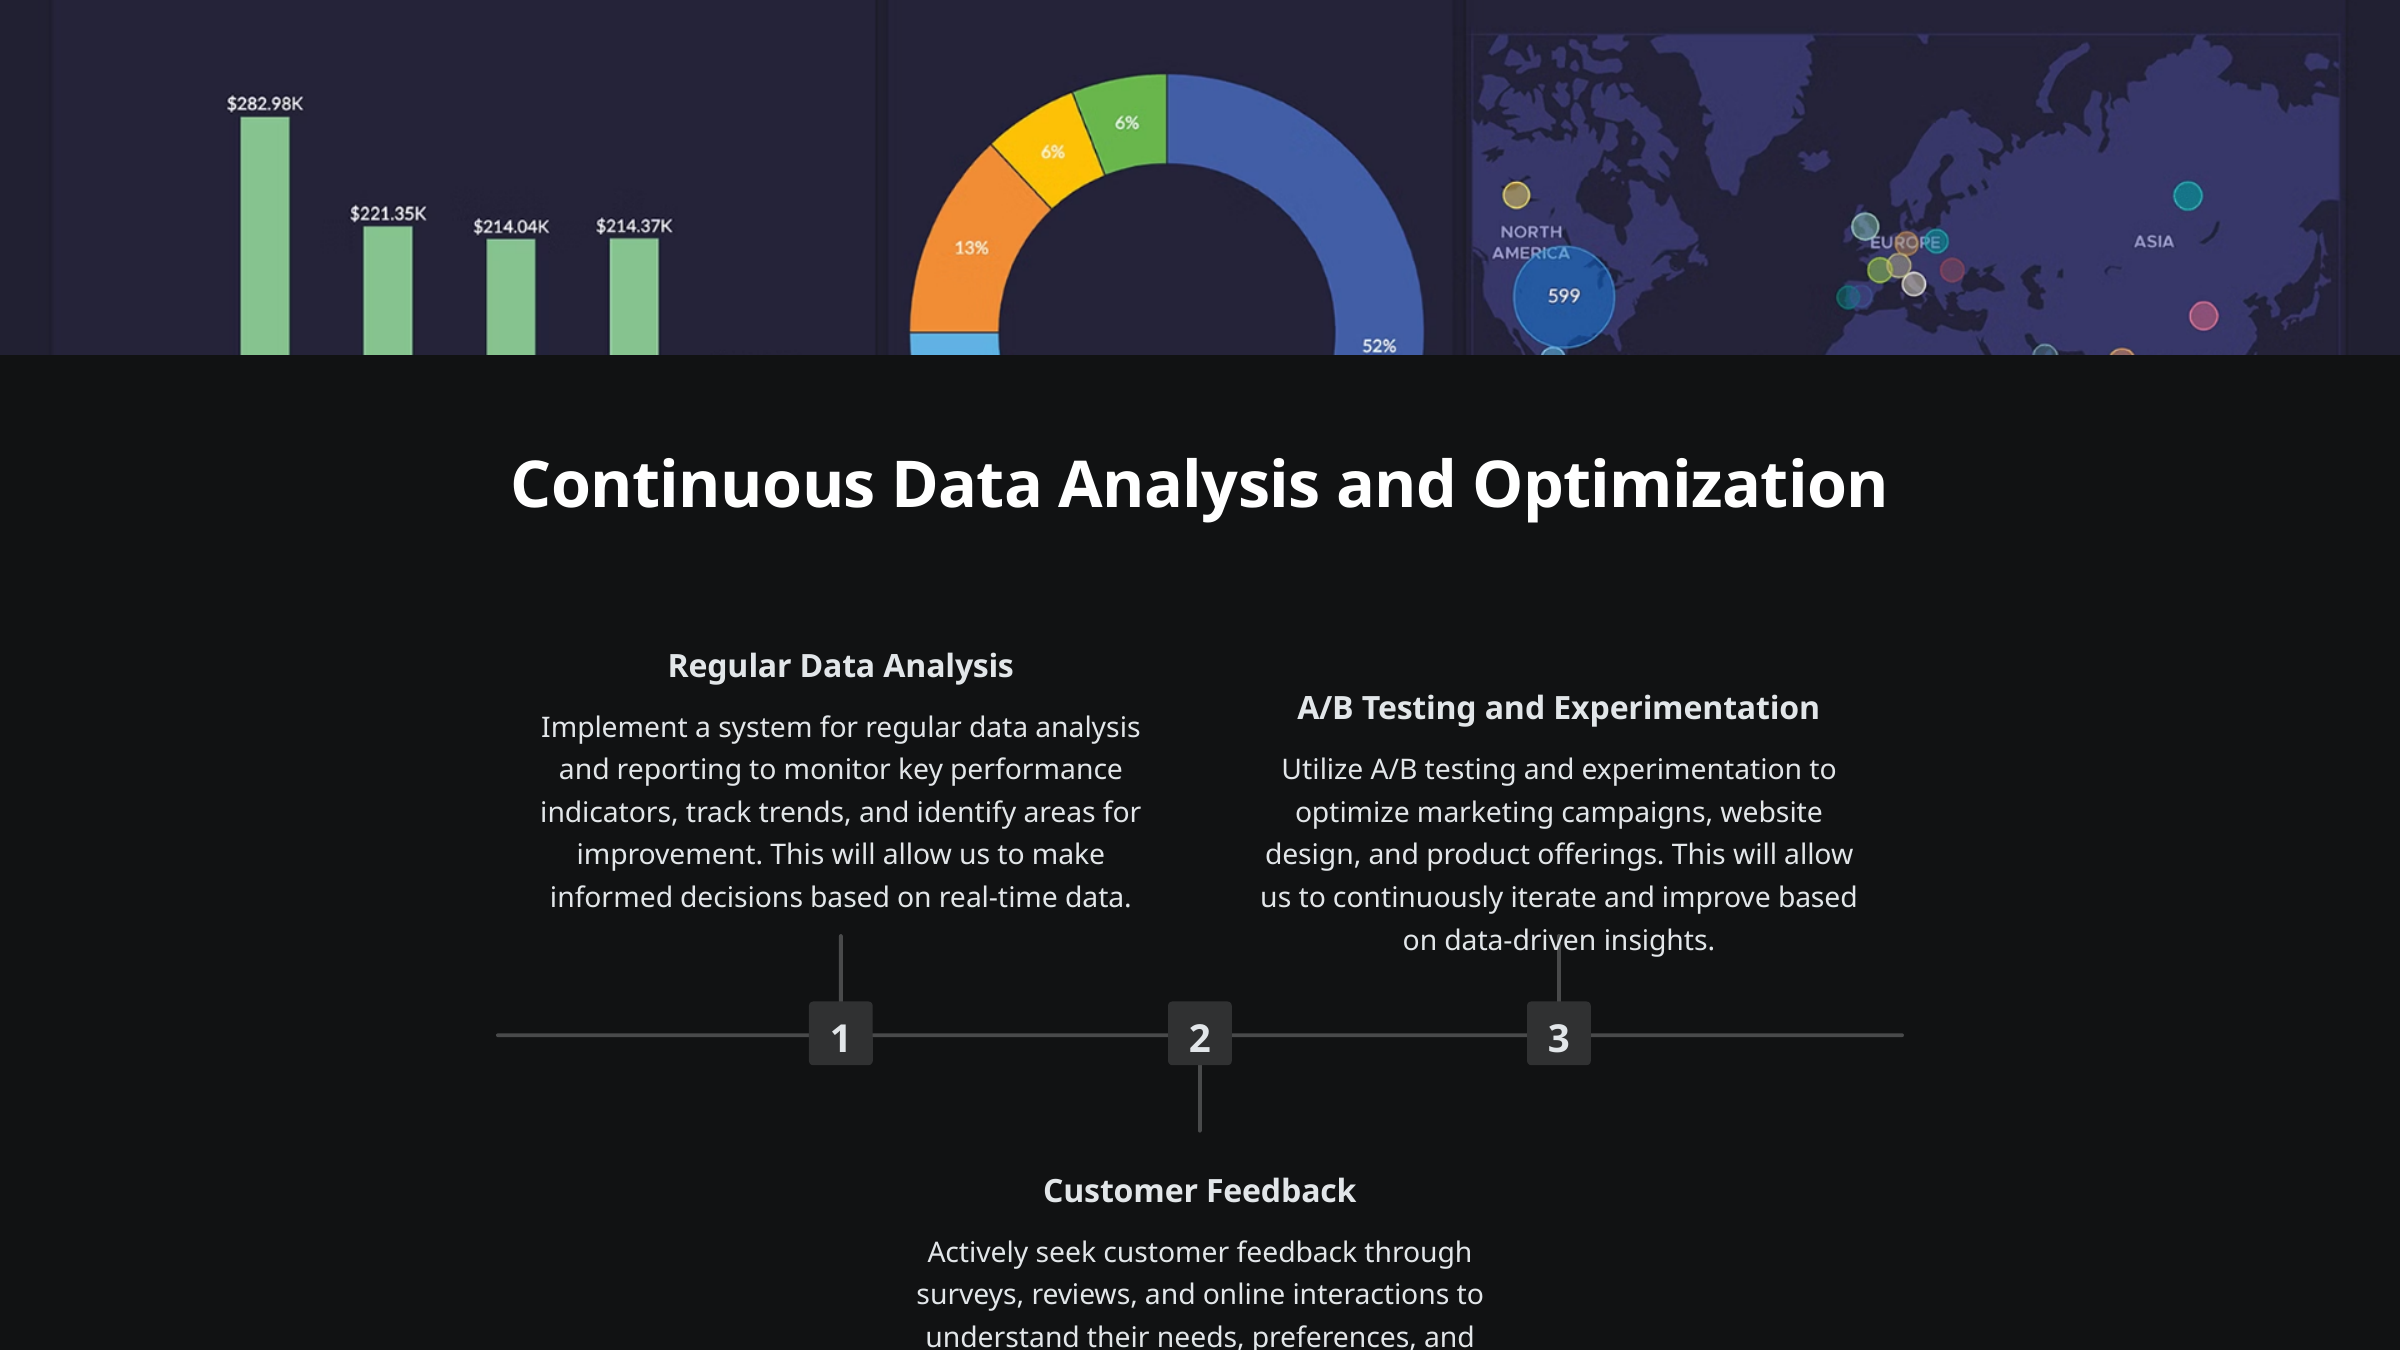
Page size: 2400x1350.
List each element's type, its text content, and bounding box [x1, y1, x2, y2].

text_box [808, 1001, 873, 1066]
picture [0, 0, 2400, 355]
text_box [1557, 934, 1561, 1001]
text_box [1232, 1033, 1527, 1038]
text_box [1168, 1001, 1232, 1066]
text_box Regular Data Analysis [659, 635, 1023, 677]
text_box A/B Testing and Experimentation [1282, 678, 1836, 719]
text_box Implement a system for regular data analysis and reporting to monitor key performance indicators, track trends, and identify areas for improvement. This will allow us to make informed decisions based on real-time data. [524, 693, 1158, 906]
text_box Continuous Data Analysis and Optimization [496, 432, 1904, 594]
text_box 1 [833, 1014, 849, 1053]
text_box [1527, 1001, 1591, 1066]
text_box [1591, 1033, 1904, 1038]
text_box [496, 1033, 808, 1038]
text_box [873, 1033, 1168, 1038]
text_box Customer Feedback [1033, 1160, 1367, 1202]
text_box Utilize A/B testing and experimentation to optimize marketing campaigns, website design, and product offerings. This will allow us to continuously iterate and improve based on data-driven insights. [1242, 735, 1876, 906]
text_box Actively seek customer feedback through surveys, reviews, and online interactions to understand their needs, preferences, and areas for improvement. This will allow us to refine our offerings and improve customer satisfaction. [883, 1218, 1517, 1350]
text_box 3 [1547, 1014, 1571, 1053]
text_box [838, 934, 843, 1001]
text_box [0, 355, 2400, 1350]
text_box [1198, 1066, 1202, 1133]
text_box 2 [1188, 1014, 1212, 1053]
